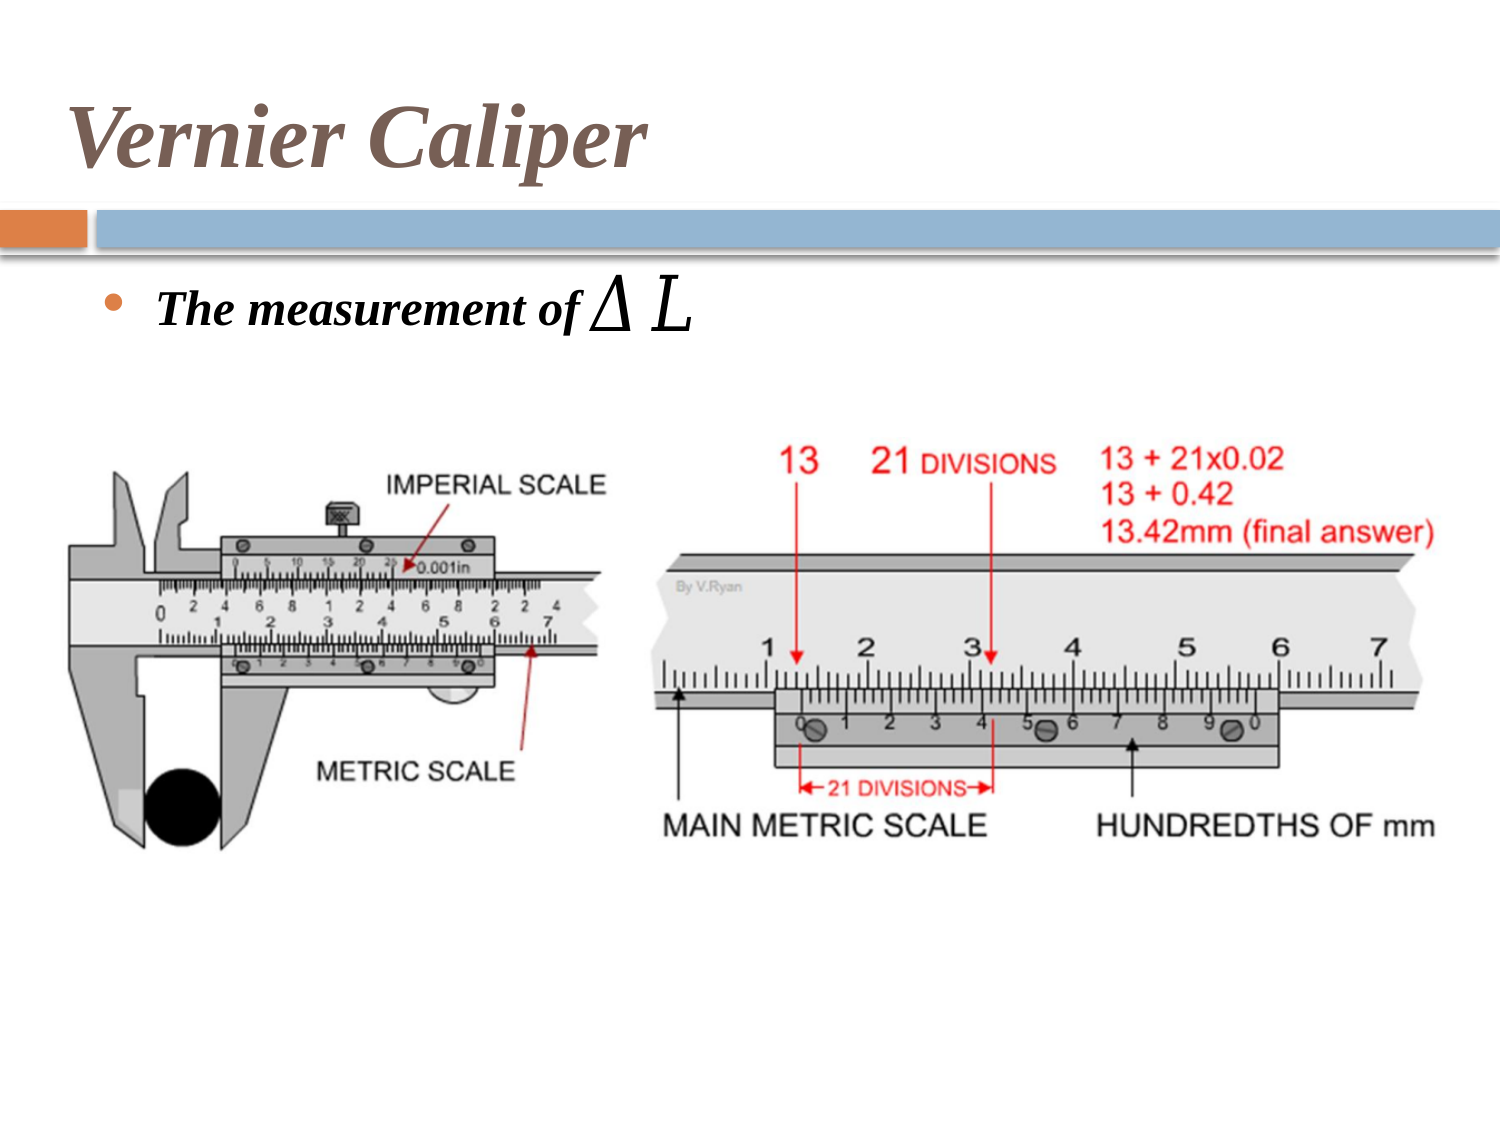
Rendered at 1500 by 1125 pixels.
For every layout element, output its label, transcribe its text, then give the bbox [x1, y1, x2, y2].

picture [17, 437, 1450, 876]
title Vernier Caliper [50, 50, 1388, 213]
list The measurement of [87, 275, 1450, 437]
